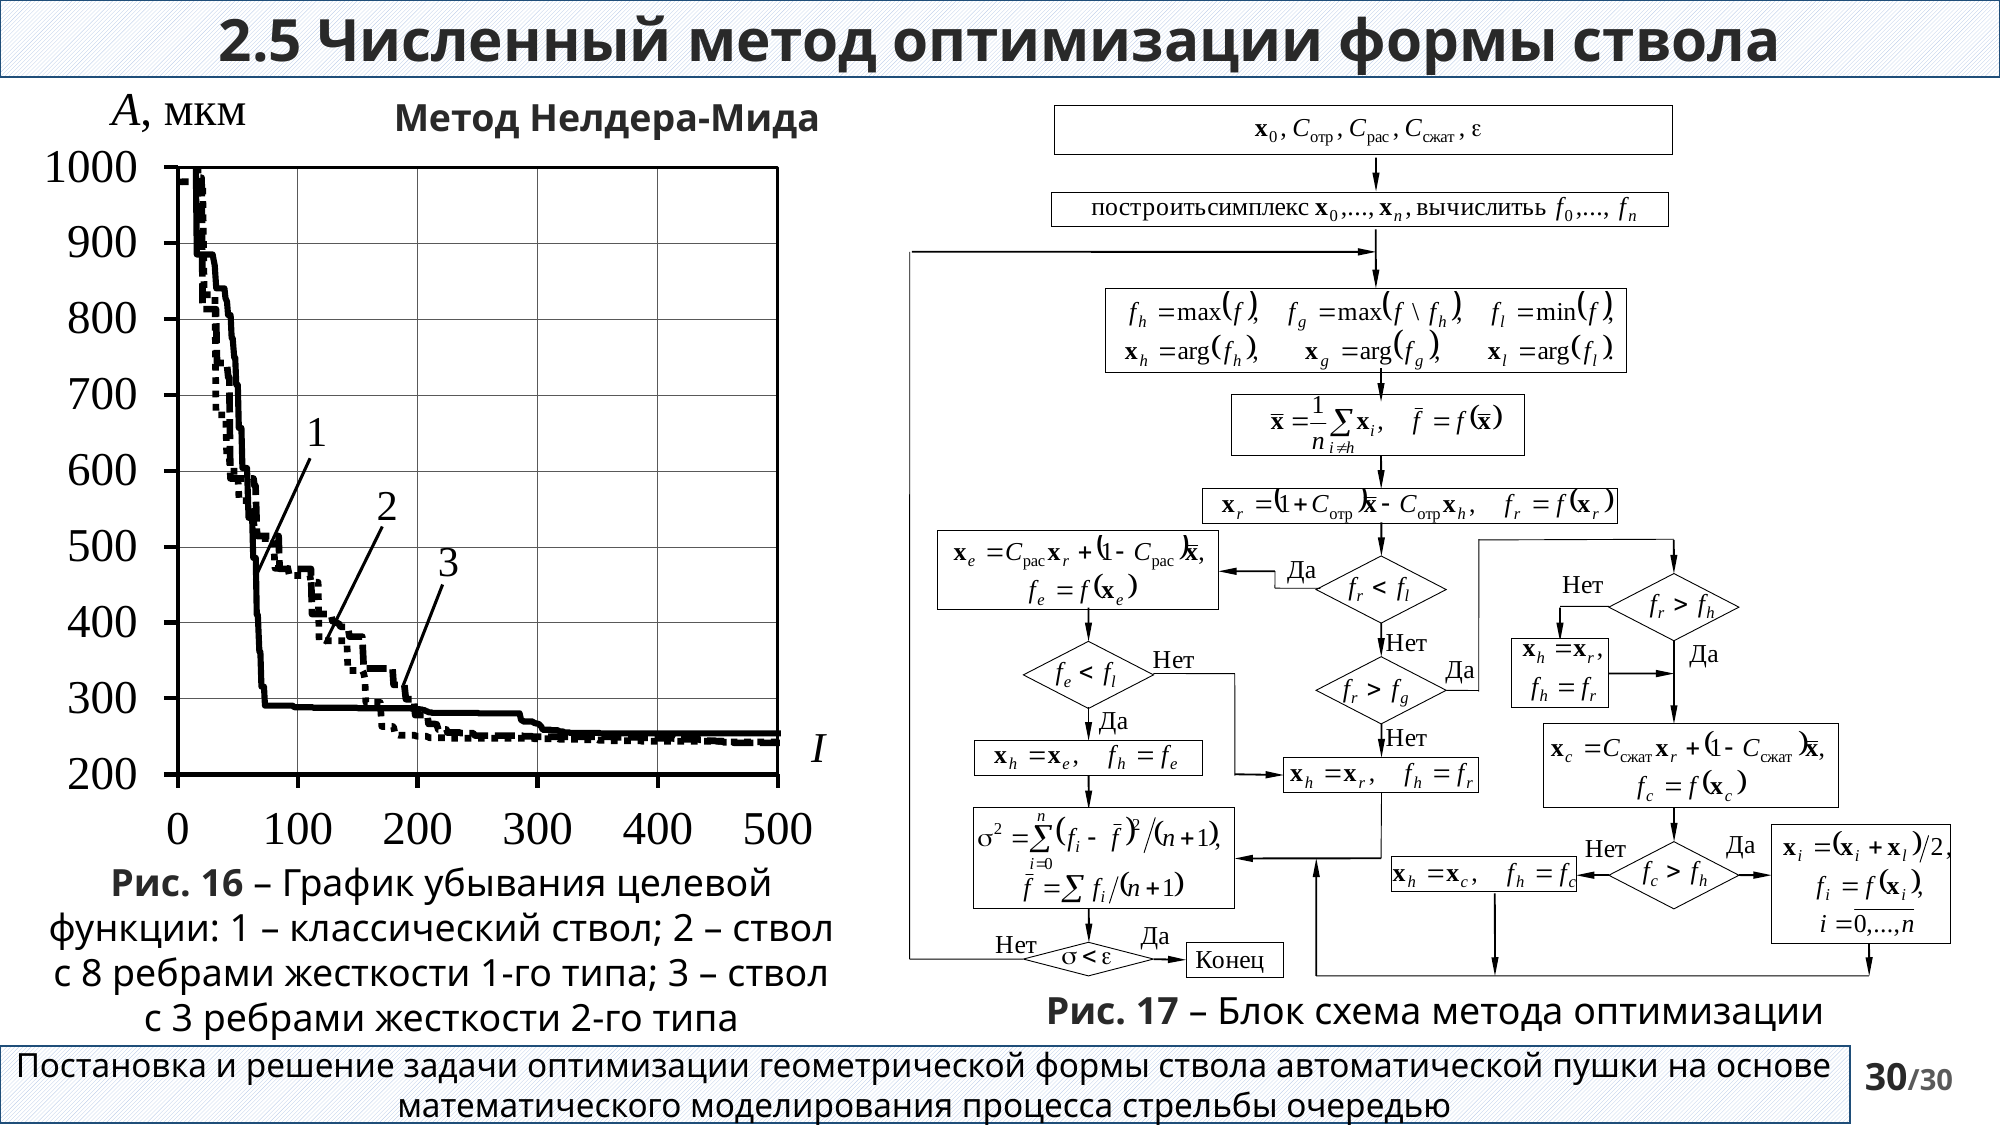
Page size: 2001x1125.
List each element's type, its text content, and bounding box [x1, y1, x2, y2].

text_box Рис. 17 – Блок схема метода оптимизации [982, 990, 1888, 1040]
text_box Рис. 16 – График убывания целевой функции: 1 – классический ствол; 2 – ствол с 8 ребрами жесткости 1-го типа; 3 – ствол с 3 ребрами жесткости 2-го типа [26, 851, 858, 1045]
text_box Постановка и решение задачи оптимизации геометрической формы ствола автоматической пушки на основе математического моделирования процесса стрельбы очередью [0, 1045, 1850, 1123]
text_box 2.5 Численный метод оптимизации формы ствола [0, 0, 2000, 78]
slide_number 30/30 [1850, 1045, 2000, 1125]
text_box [893, 83, 1978, 990]
picture [43, 86, 840, 855]
text_box Метод Нелдера-Мида [390, 82, 858, 146]
